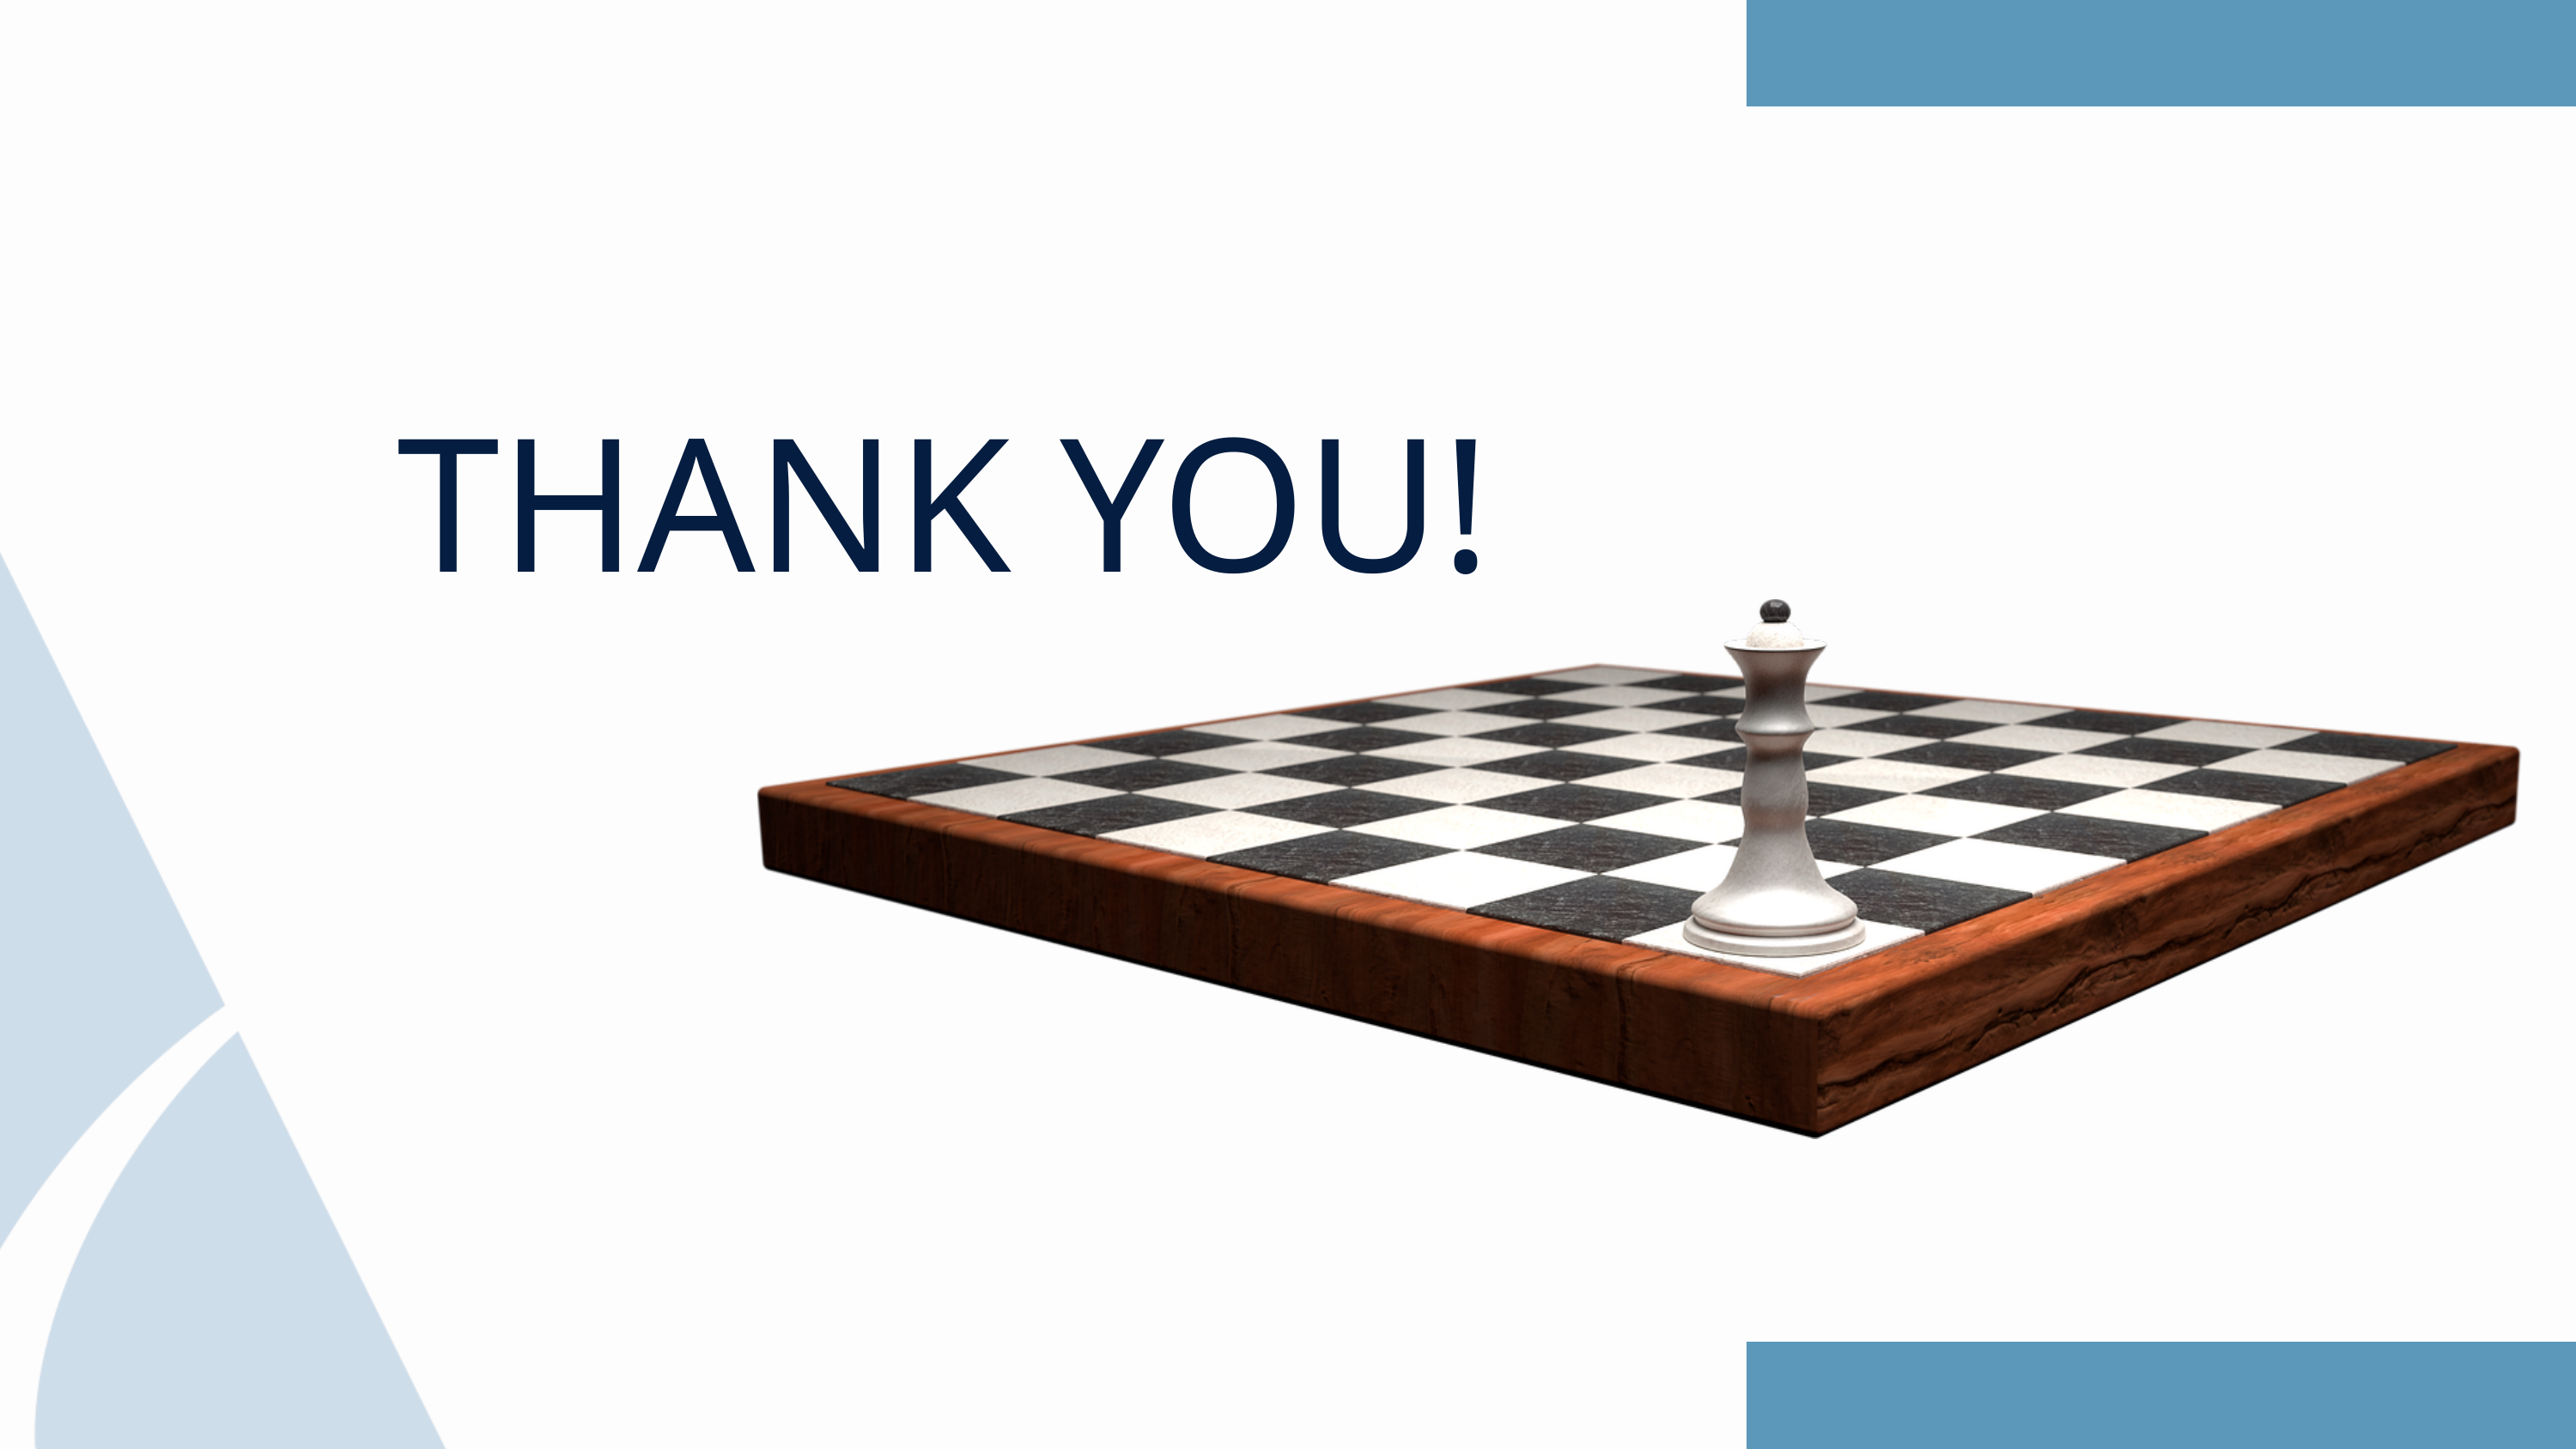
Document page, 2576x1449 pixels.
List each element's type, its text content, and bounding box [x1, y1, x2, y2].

text_box THANK YOU! [397, 349, 1640, 609]
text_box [1746, 1342, 2576, 1449]
text_box [0, 508, 629, 1449]
text_box [756, 599, 2522, 1139]
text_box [1746, 0, 2576, 107]
